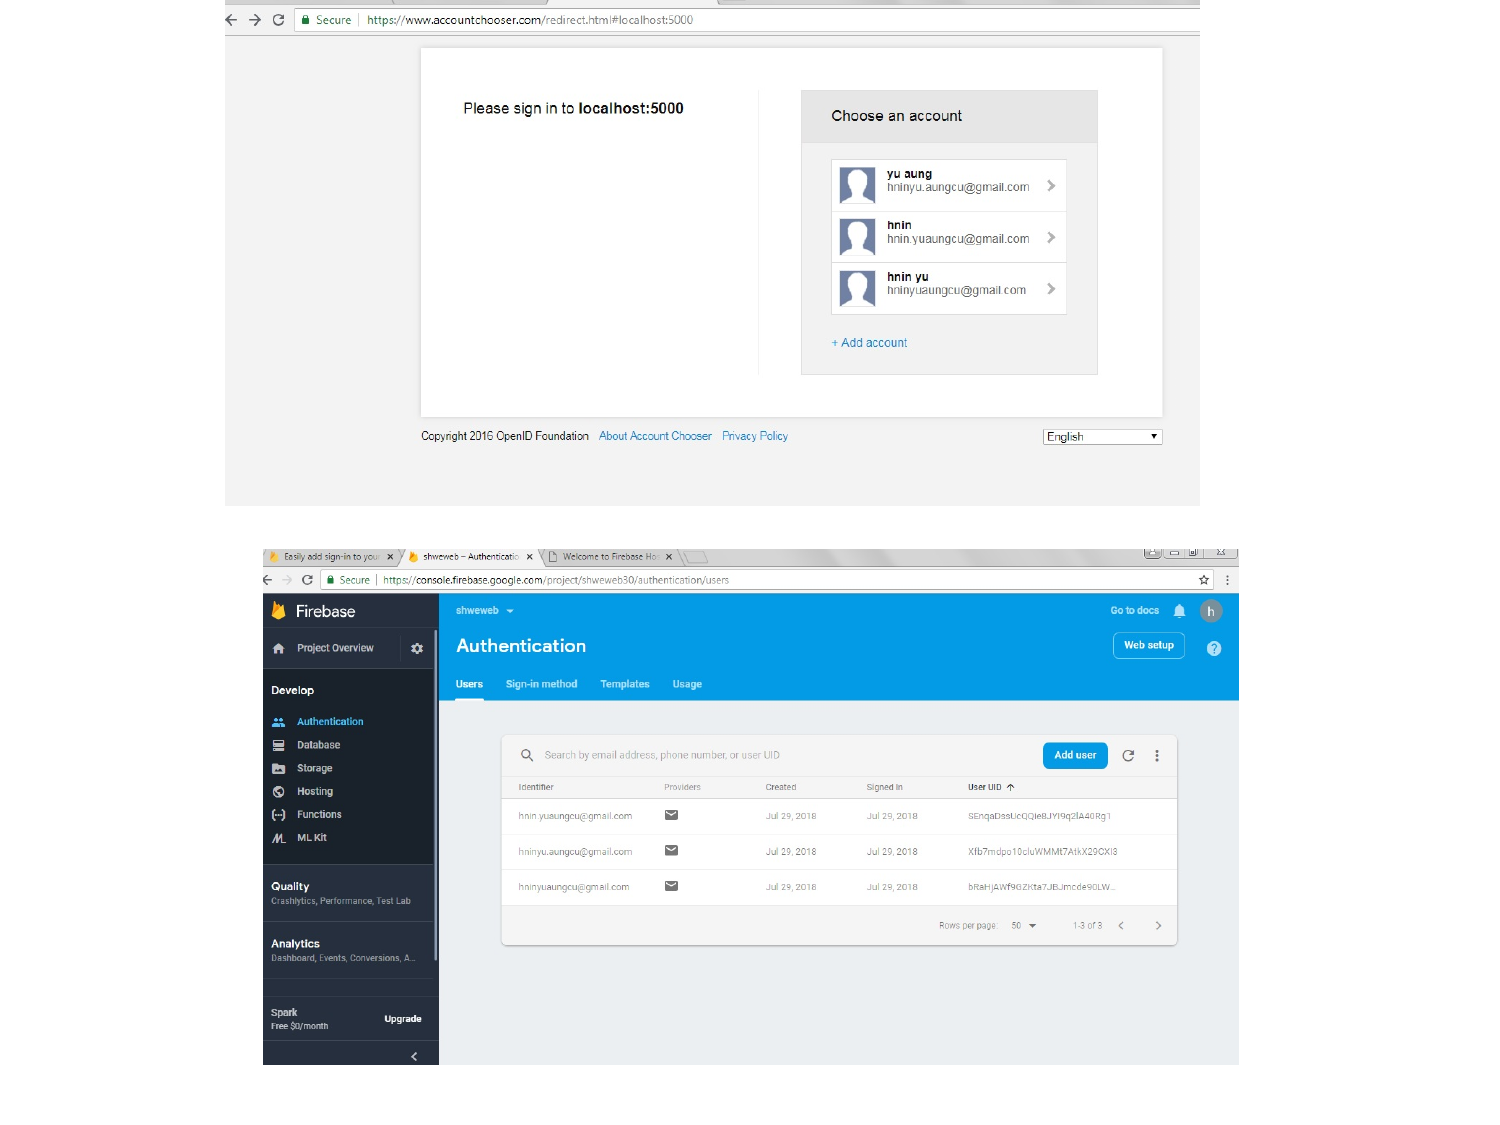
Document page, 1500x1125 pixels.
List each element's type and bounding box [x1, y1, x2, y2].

picture [1207, 641, 1222, 656]
picture [1125, 641, 1145, 648]
picture [457, 681, 482, 687]
picture [457, 639, 486, 652]
picture [1200, 599, 1223, 622]
picture [543, 681, 577, 687]
picture [1138, 607, 1158, 614]
picture [1126, 607, 1134, 613]
picture [674, 681, 701, 689]
picture [489, 639, 519, 652]
picture [1149, 642, 1174, 650]
picture [1111, 607, 1123, 614]
picture [507, 680, 528, 689]
picture [263, 549, 1239, 1065]
picture [533, 639, 586, 652]
picture [224, 0, 1201, 506]
picture [602, 680, 648, 689]
picture [1175, 605, 1184, 617]
picture [457, 607, 498, 614]
picture [521, 639, 531, 652]
